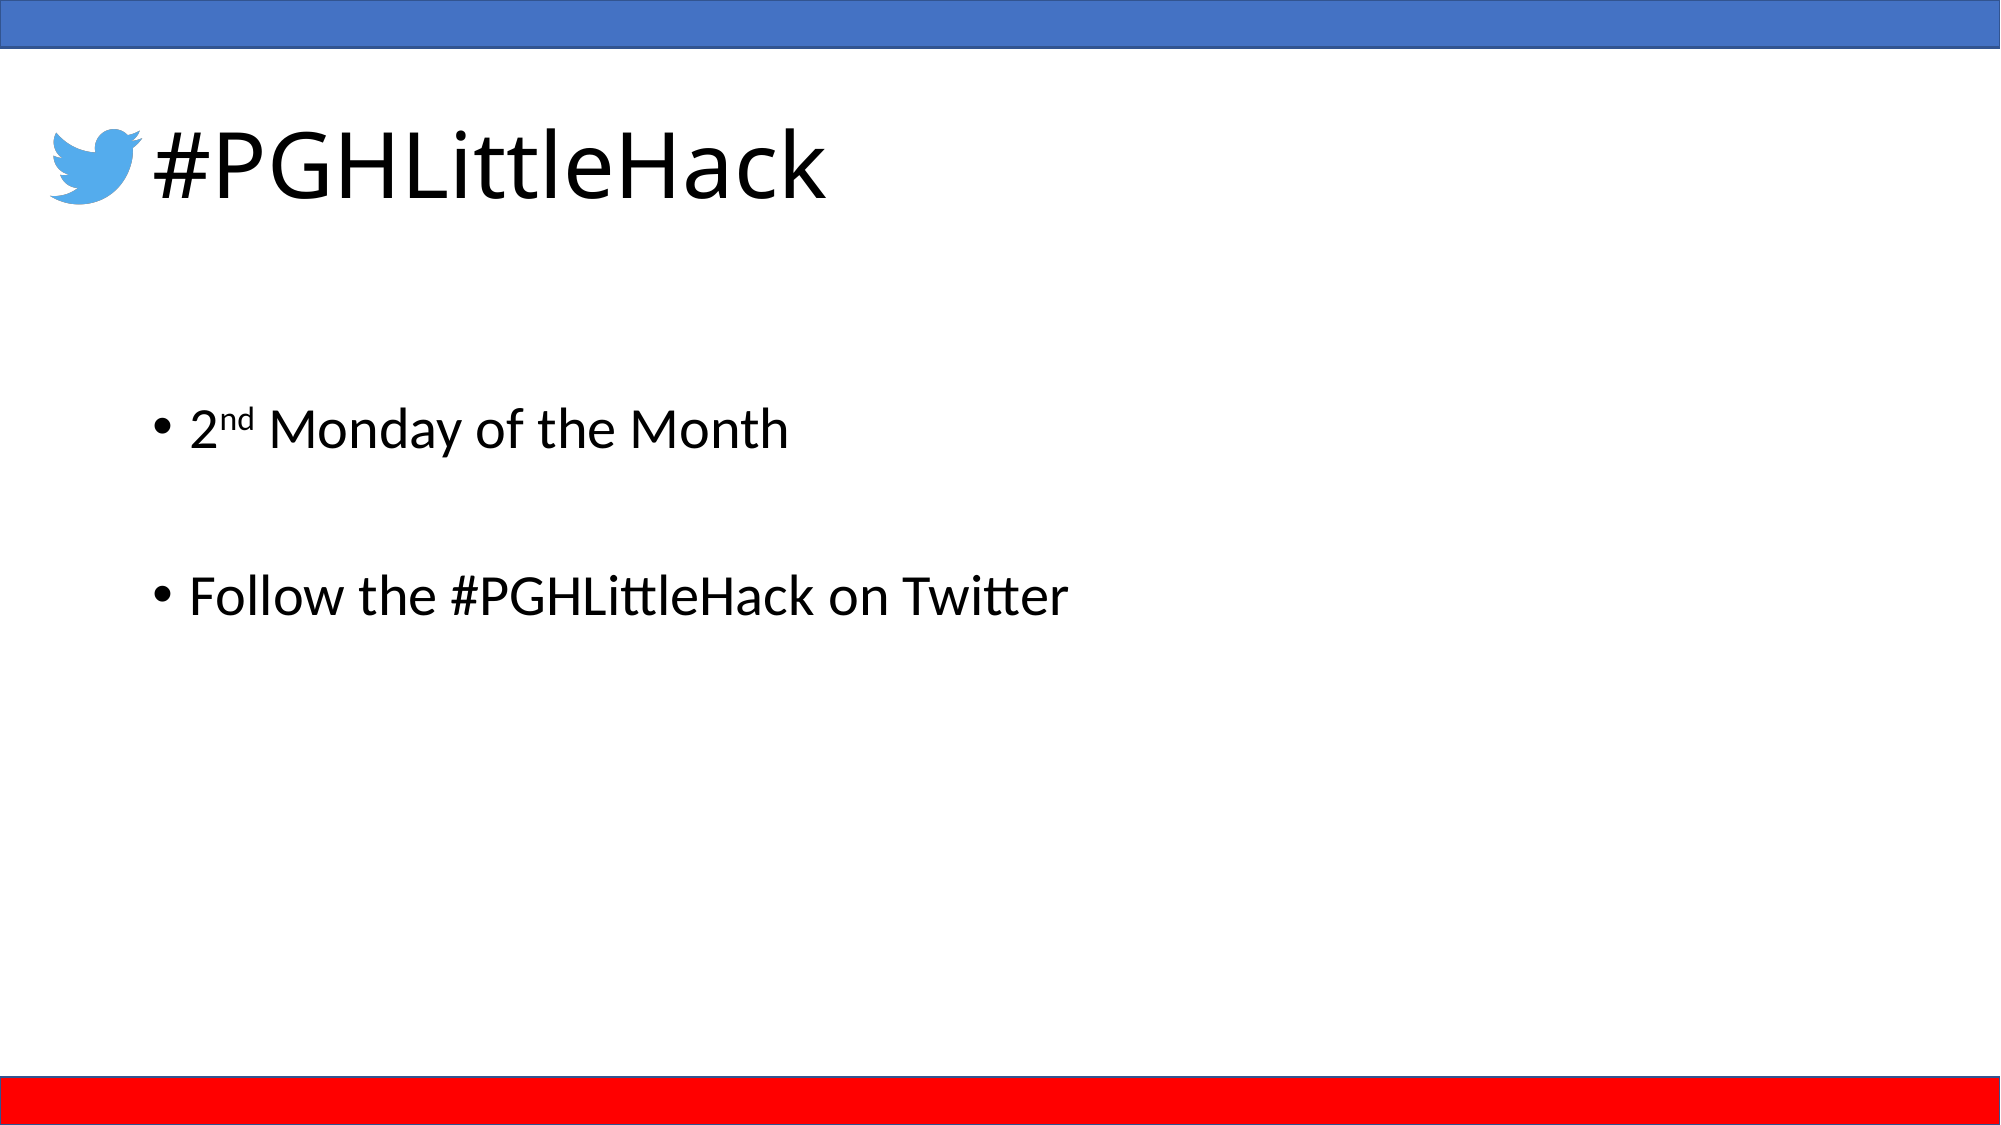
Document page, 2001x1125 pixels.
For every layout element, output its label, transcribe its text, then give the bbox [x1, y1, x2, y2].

text_box [0, 0, 2000, 49]
title #PGHLittleHack [137, 59, 1863, 278]
picture [27, 99, 164, 236]
text_box [0, 1076, 2000, 1125]
list 2nd Monday of the Month Follow the #PGHLittleHack on Twitter [137, 299, 1863, 1014]
